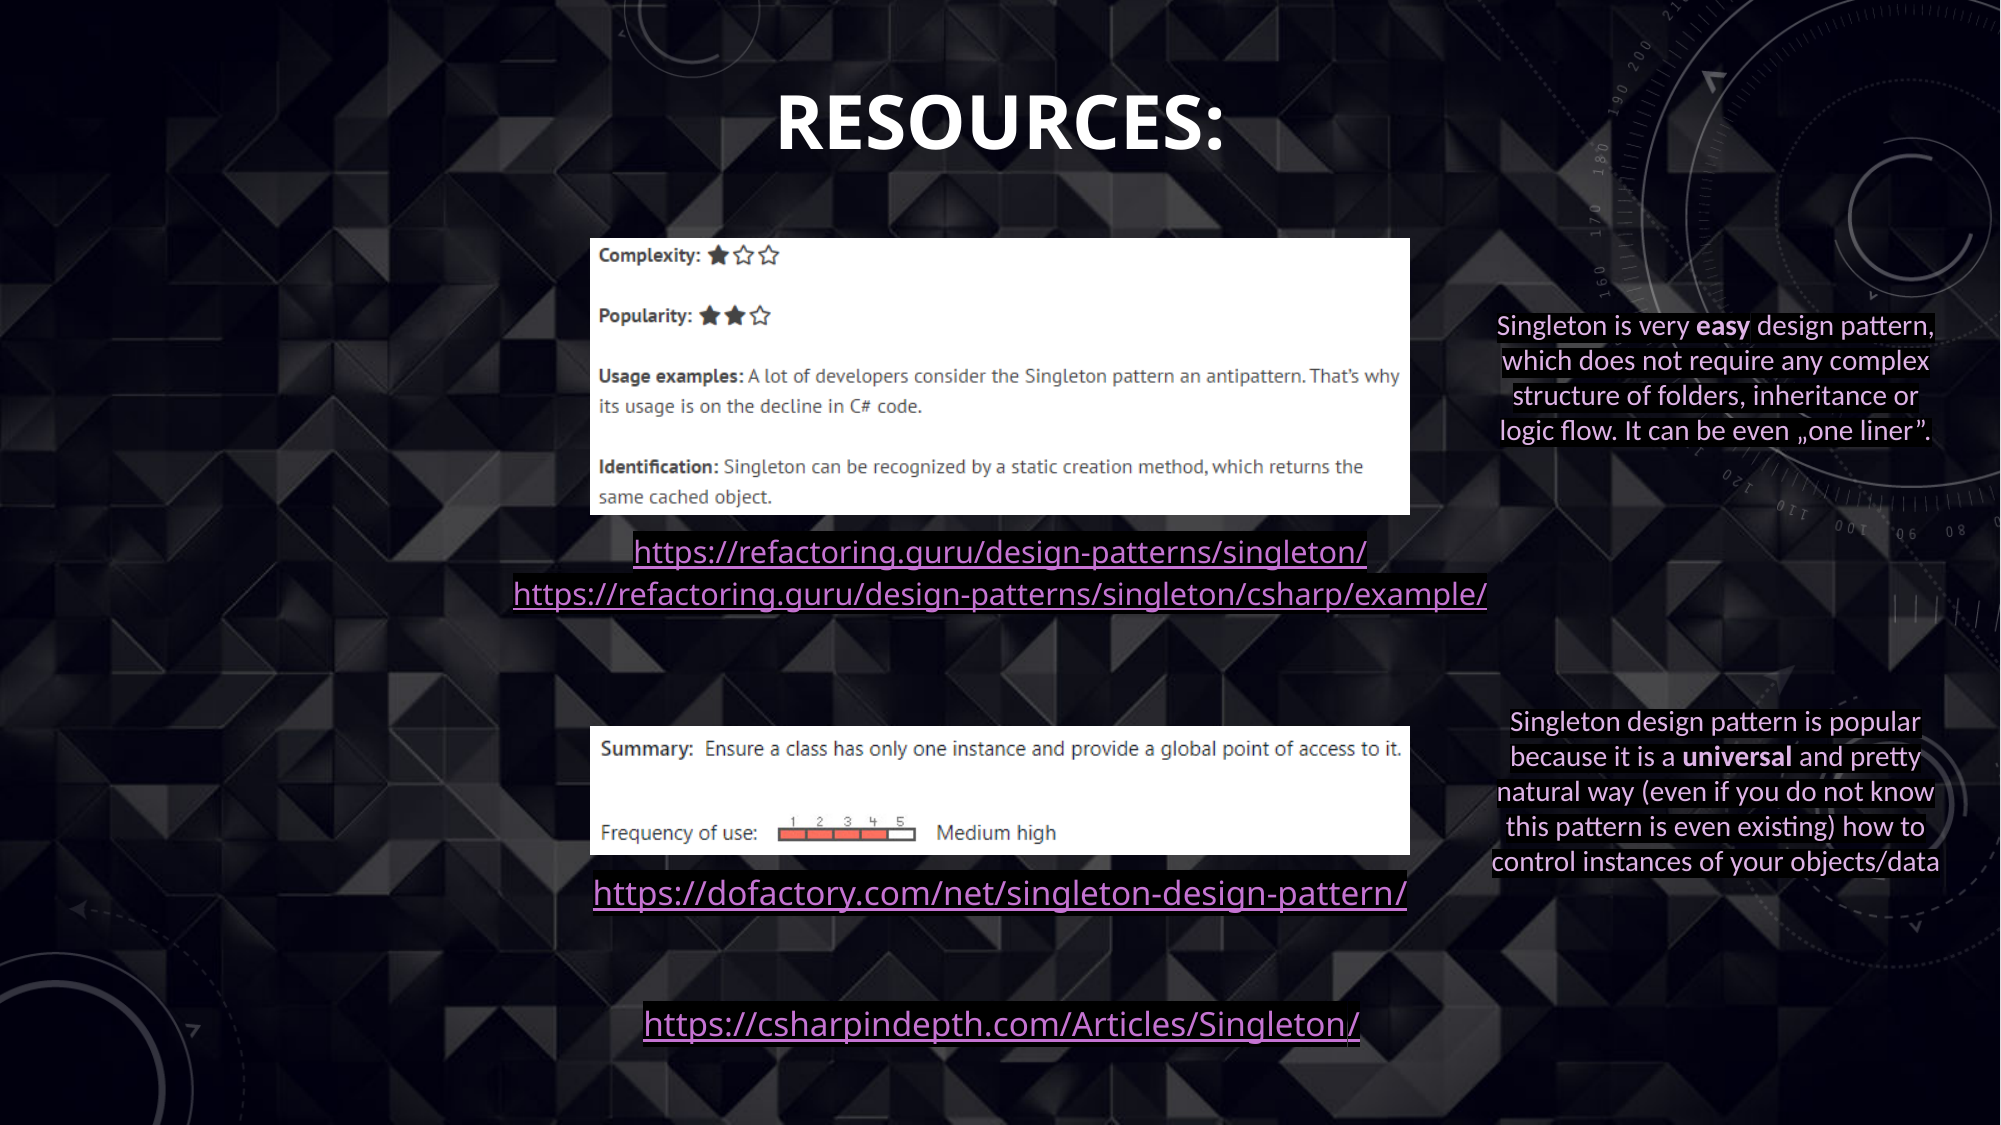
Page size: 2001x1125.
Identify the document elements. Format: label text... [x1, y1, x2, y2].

text_box https://refactoring.guru/design-patterns/singleton/ https://refactoring.guru/design-patterns/singleton/csharp/example/ [169, 525, 1831, 625]
text_box https://csharpindepth.com/Articles/Singleton/ [628, 996, 1375, 1056]
text_box https://dofactory.com/net/singleton-design-pattern/ [169, 863, 1831, 927]
picture [0, 0, 2001, 1125]
text_box Singleton design pattern is popular because it is a universal and pretty natural way (even if you do not know this pattern is even existing) how to control instances of your objects/data [1471, 694, 1961, 885]
title Resources: [169, 0, 1831, 239]
text_box Singleton is very easy design pattern, which does not require any complex structure of folders, inheritance or logic flow. It can be even „one liner”. [1471, 298, 1961, 454]
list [589, 725, 1410, 855]
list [589, 238, 1410, 516]
